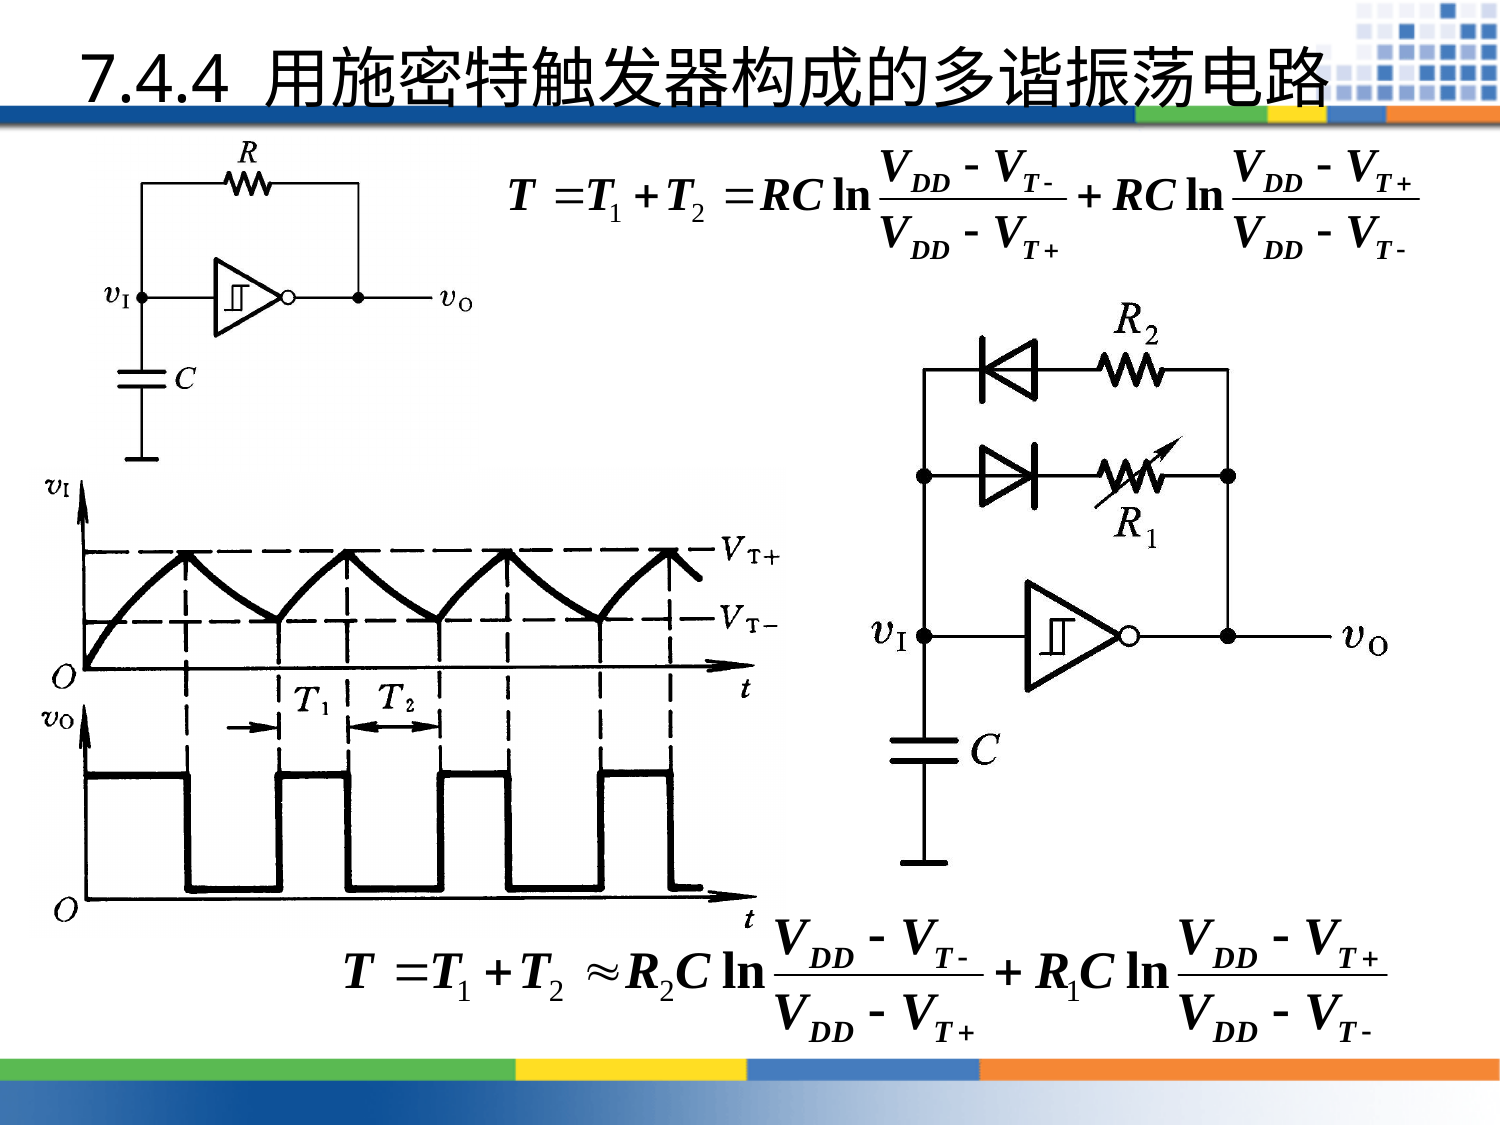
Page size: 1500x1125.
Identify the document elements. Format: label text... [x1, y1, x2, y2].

list 7.4.4 用施密特触发器构成的多谐振荡电路 [64, 28, 1400, 903]
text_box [336, 904, 1400, 1055]
picture [0, 0, 1500, 1125]
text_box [501, 135, 1430, 270]
